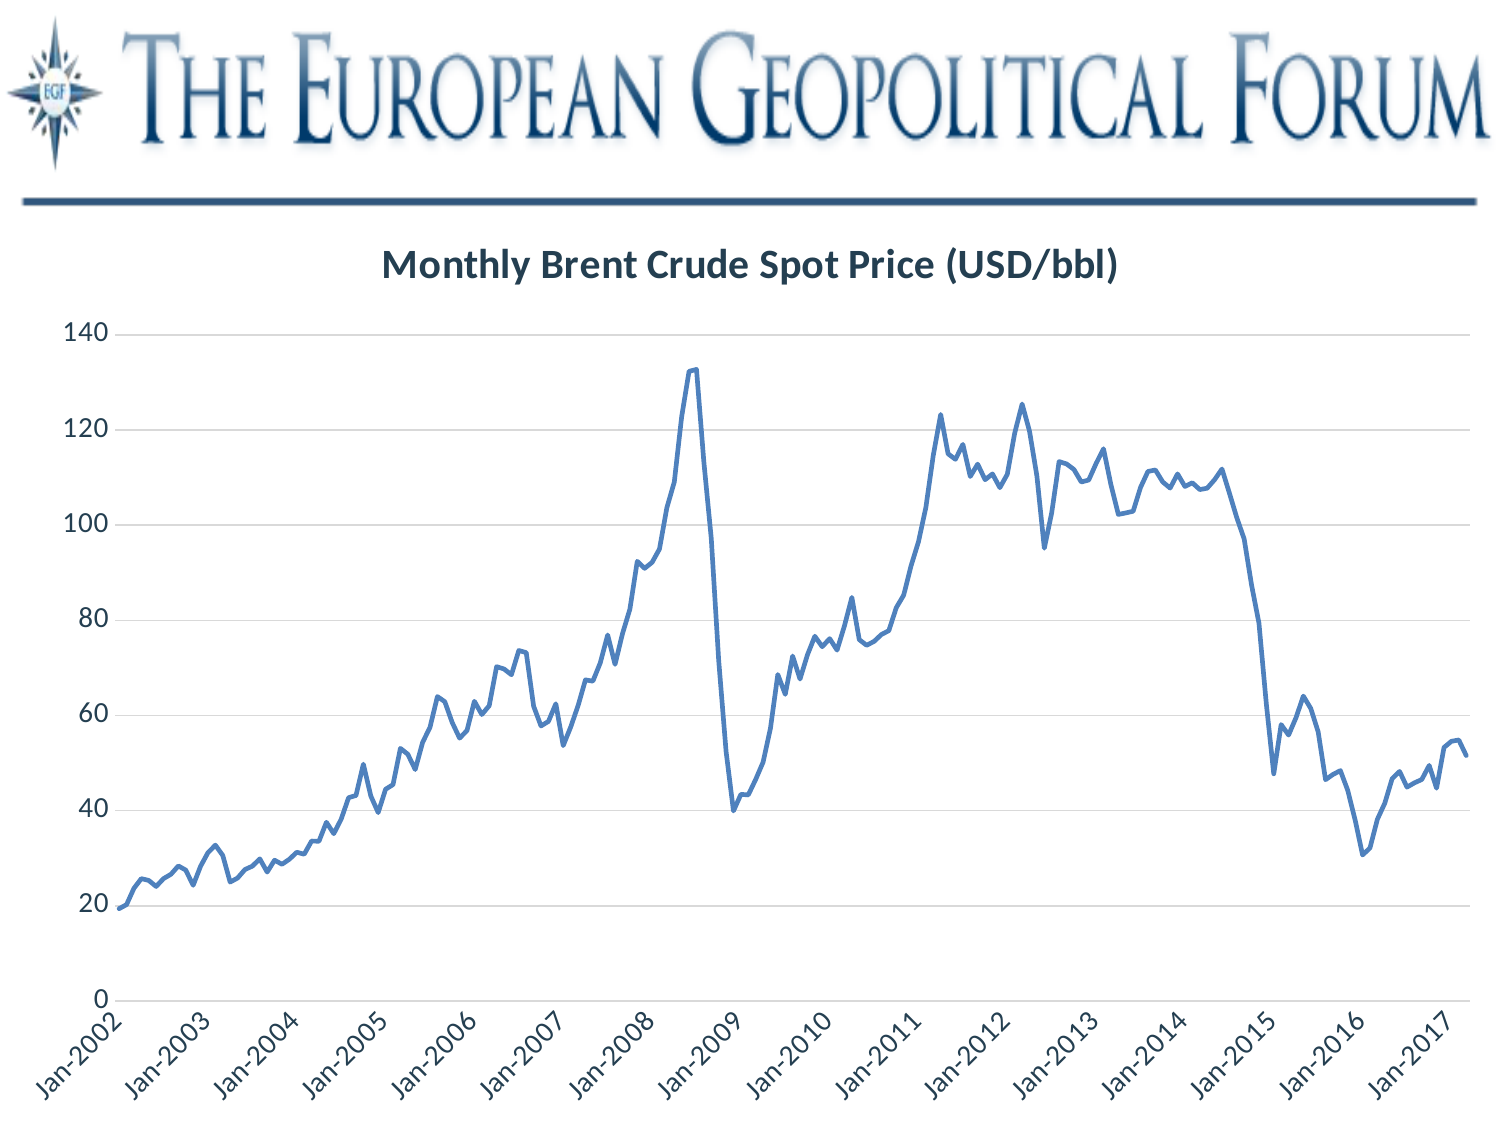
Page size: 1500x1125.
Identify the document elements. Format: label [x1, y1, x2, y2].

chart [0, 207, 1500, 1125]
text_box [0, 0, 1500, 207]
